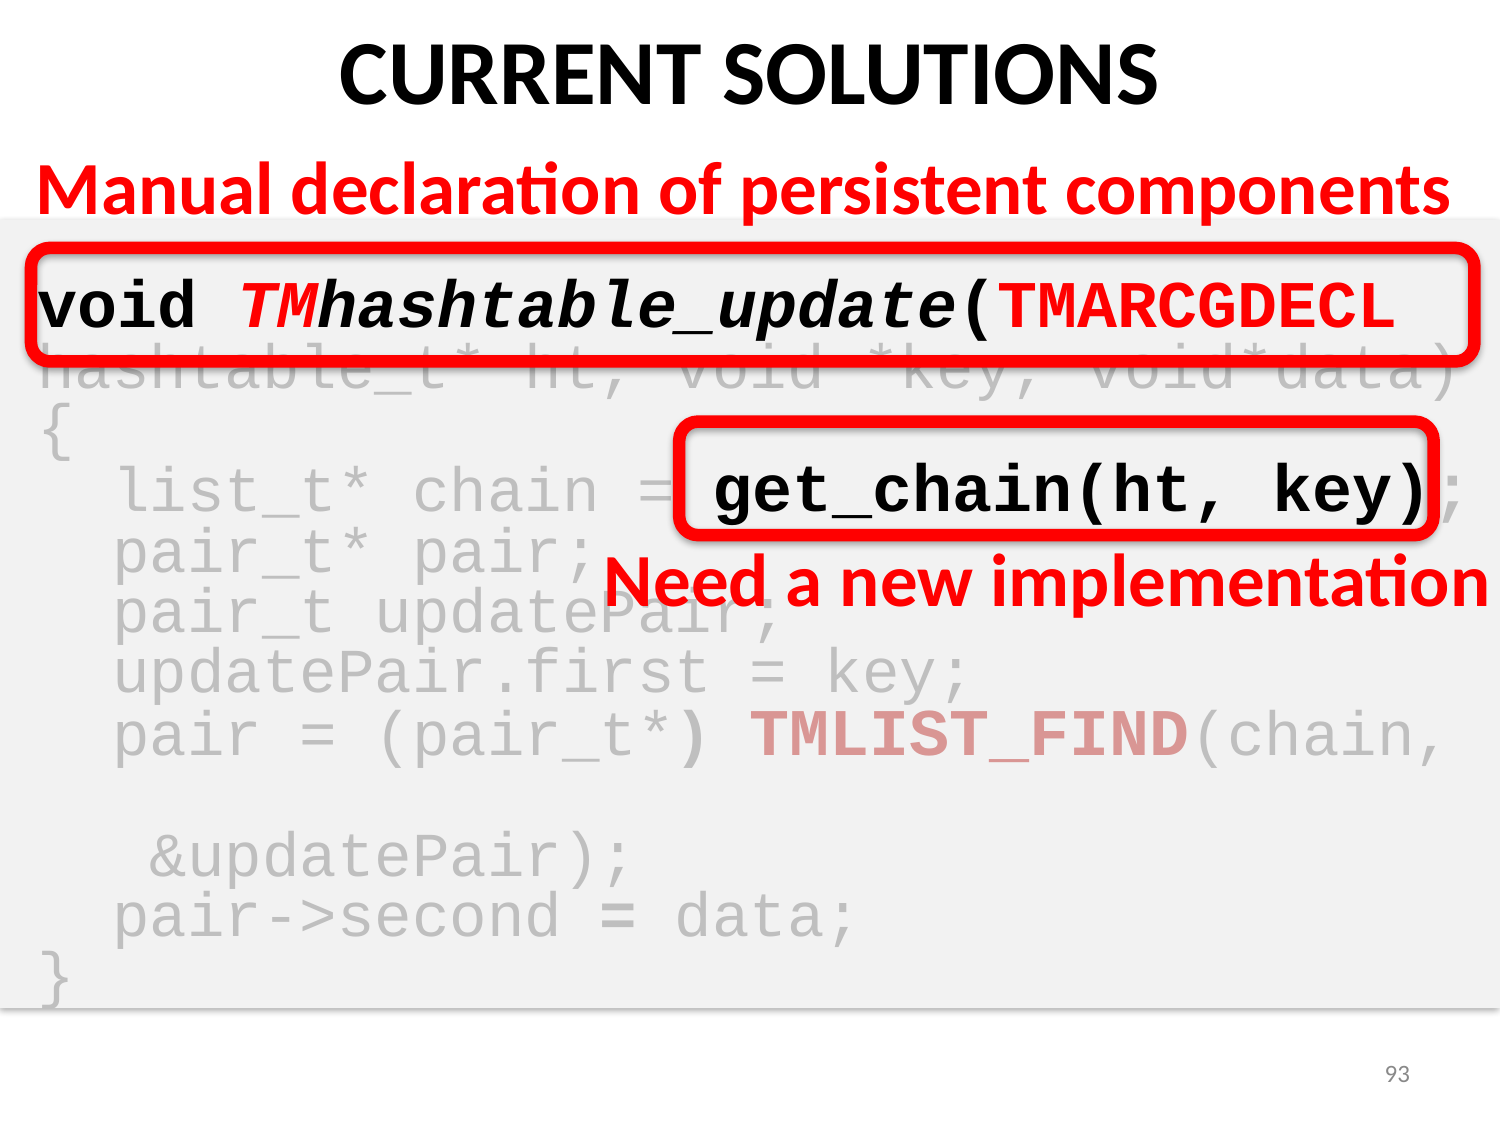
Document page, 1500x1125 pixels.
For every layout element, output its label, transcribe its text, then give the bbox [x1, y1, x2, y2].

text_box Need a new implementation [558, 541, 1500, 629]
text_box Manual declaration of persistent components [5, 132, 1484, 237]
text_box [0, 219, 1500, 1009]
slide_number 93 [1074, 1042, 1425, 1103]
text_box void TMhashtable_update(TMARCGDECL hashtable_t* ht, void *key, void*data){ list_t* chain = get_chain(ht, key); pair_t* pair; pair_t updatePair; updatePair.first = key; pair = (pair_t*) TMLIST_FIND(chain, &updatePair); pair->second = data; } [22, 269, 1500, 1016]
title CURRENT SOLUTIONS [0, 0, 1500, 162]
text_box [678, 420, 1435, 536]
text_box [30, 247, 1476, 363]
